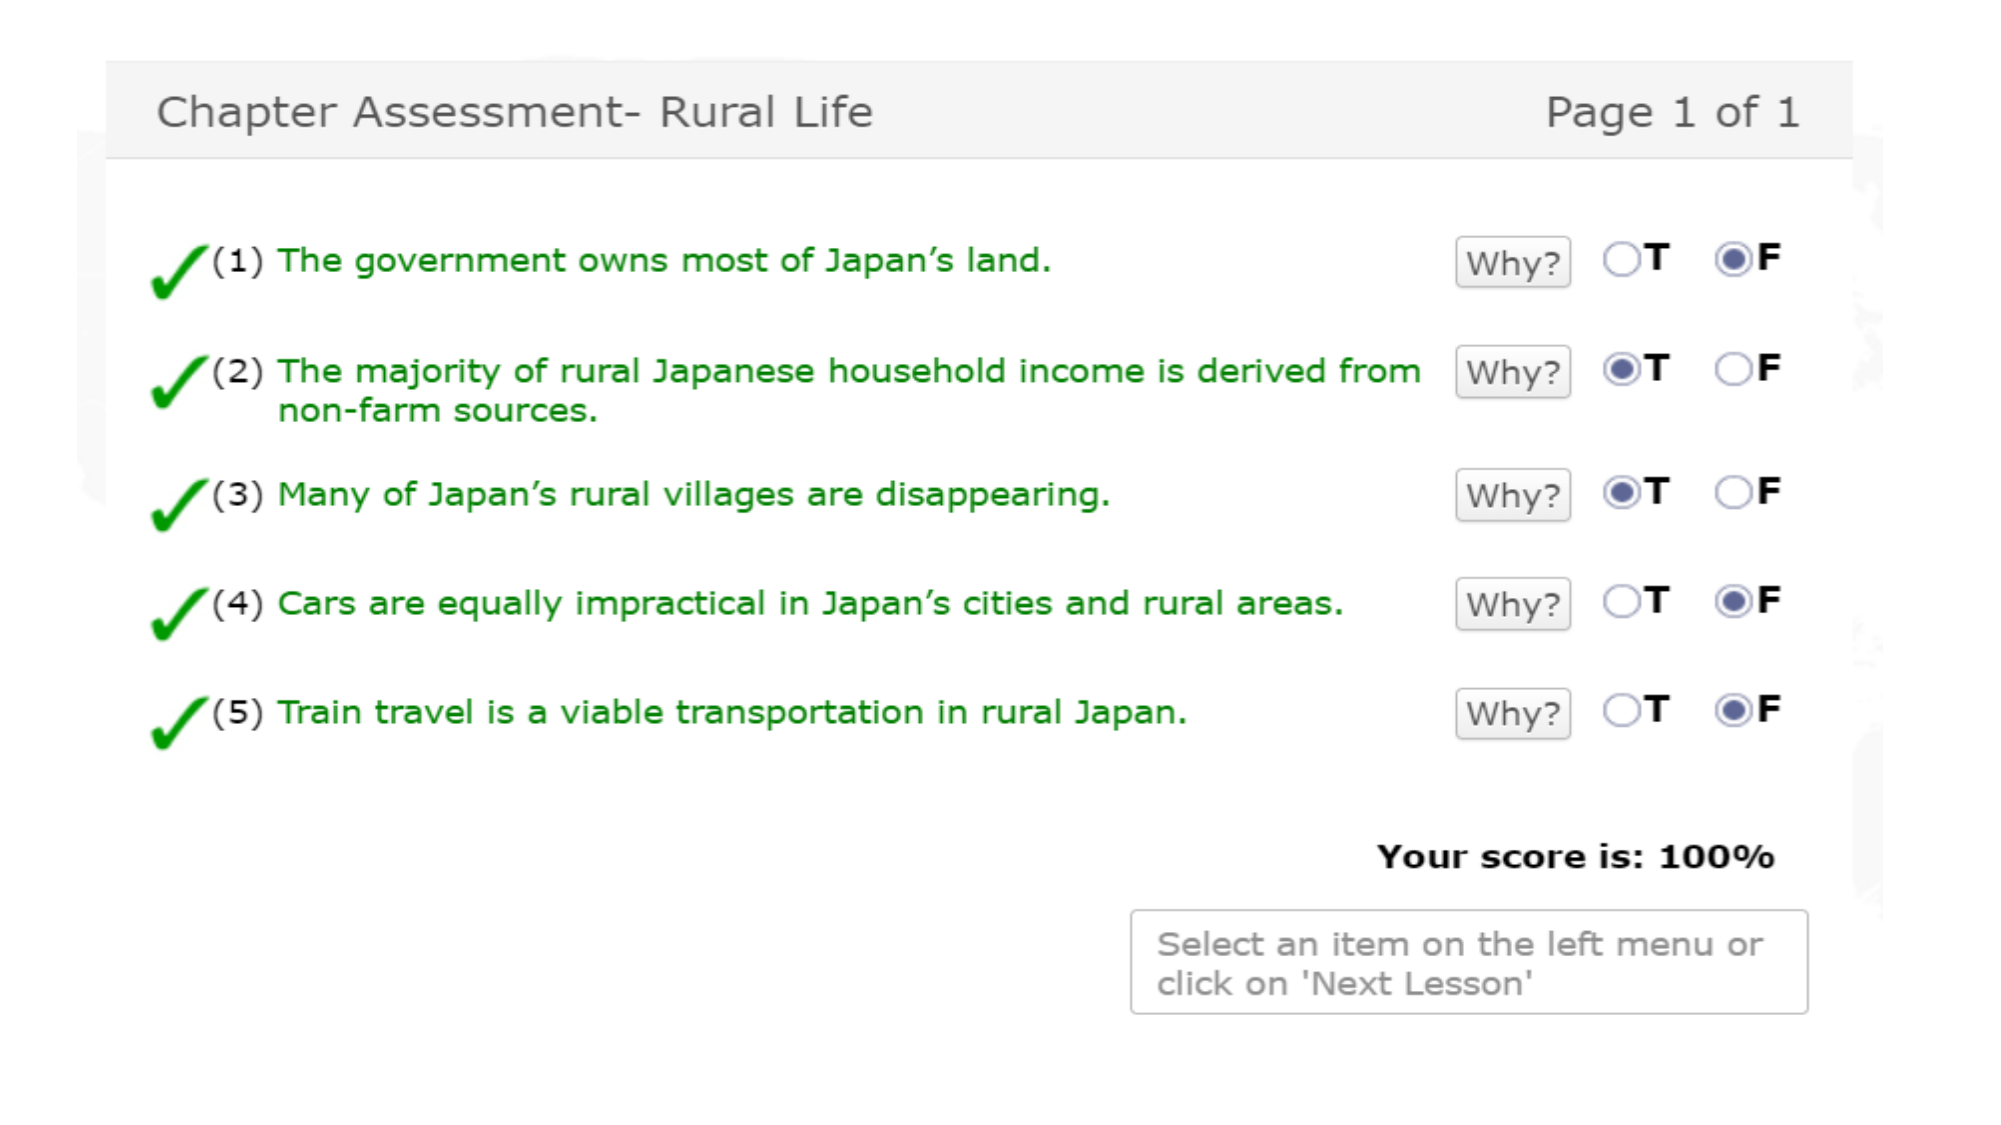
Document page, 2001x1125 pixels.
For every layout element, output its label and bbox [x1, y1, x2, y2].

picture [77, 42, 1884, 1079]
